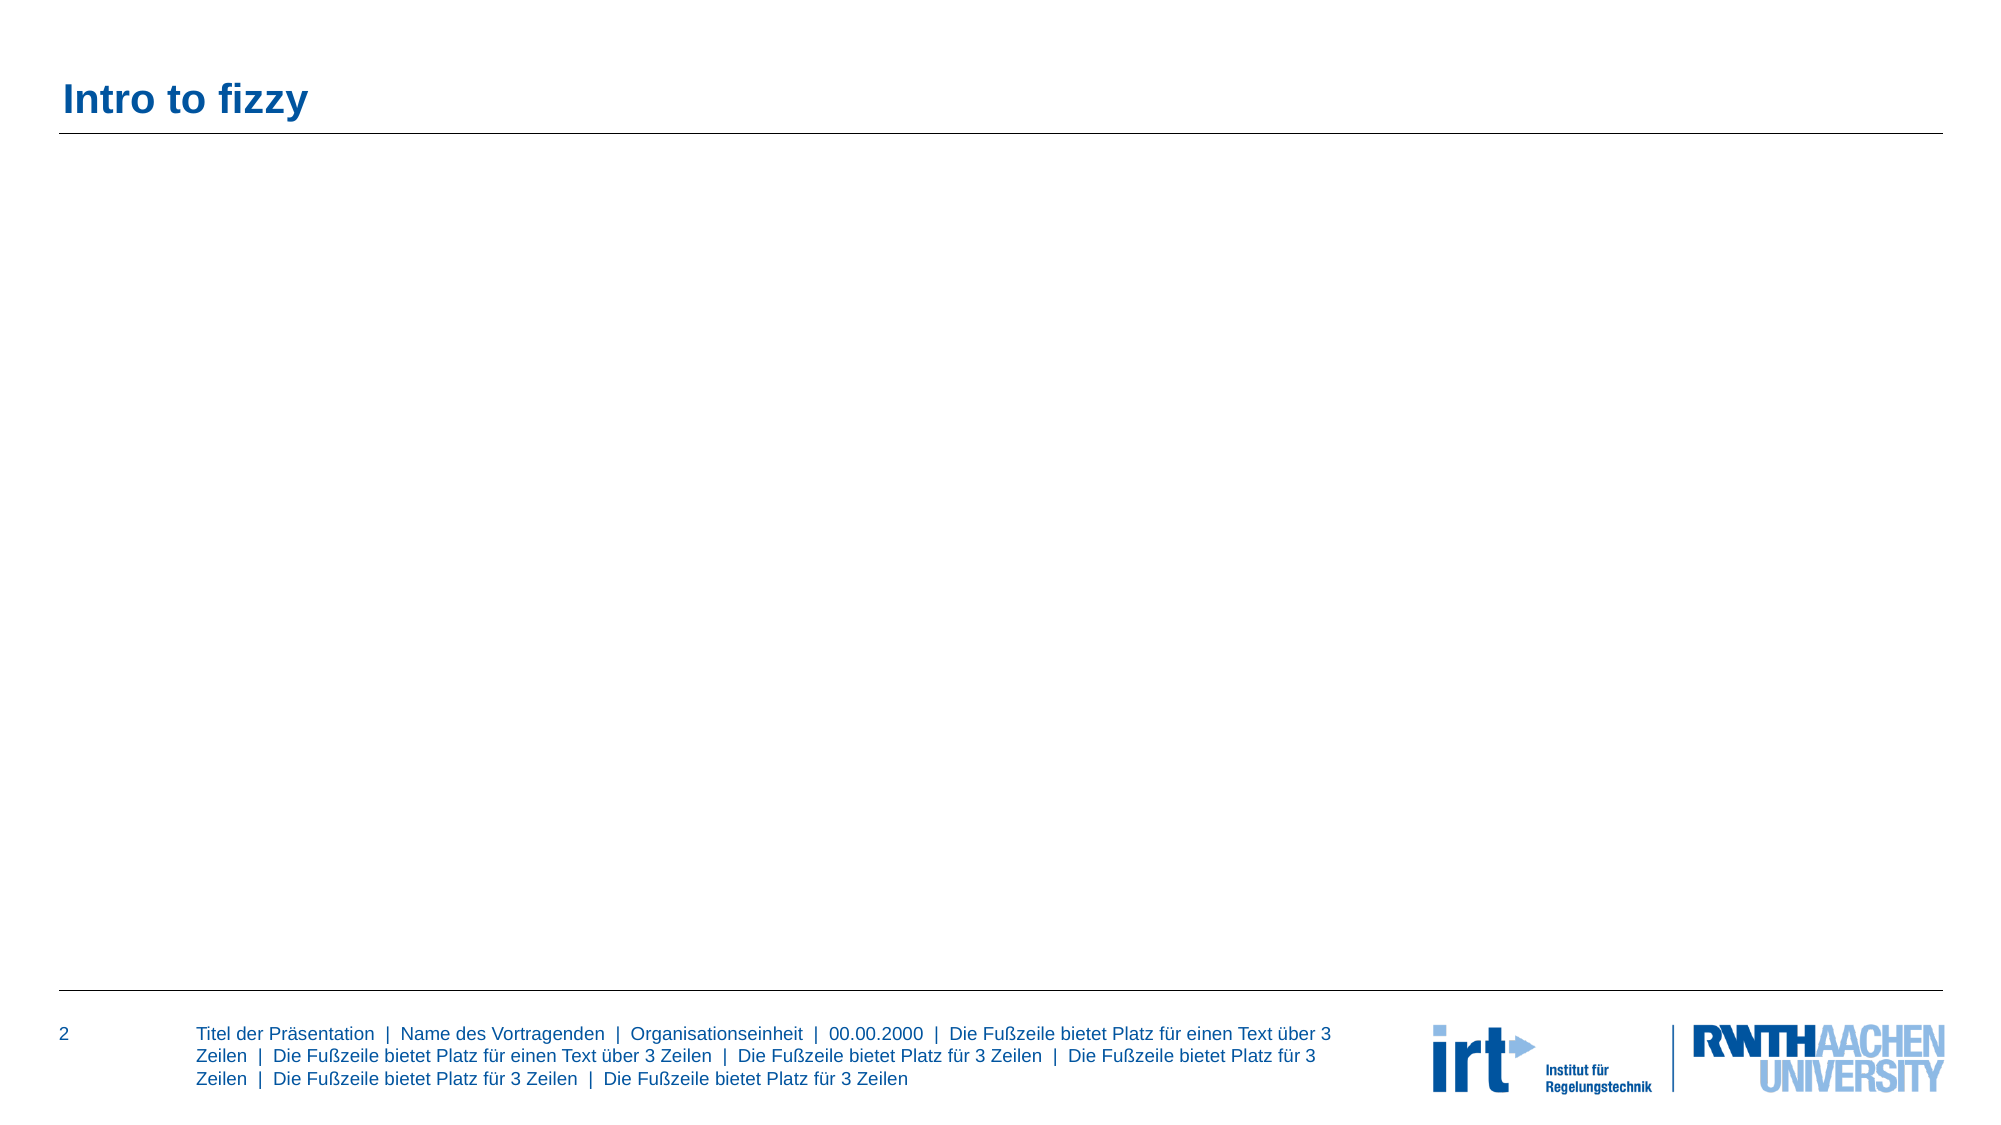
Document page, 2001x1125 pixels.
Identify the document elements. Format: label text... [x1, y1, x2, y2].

picture [1412, 991, 1965, 1125]
title Intro to fizzy [63, 33, 1947, 123]
